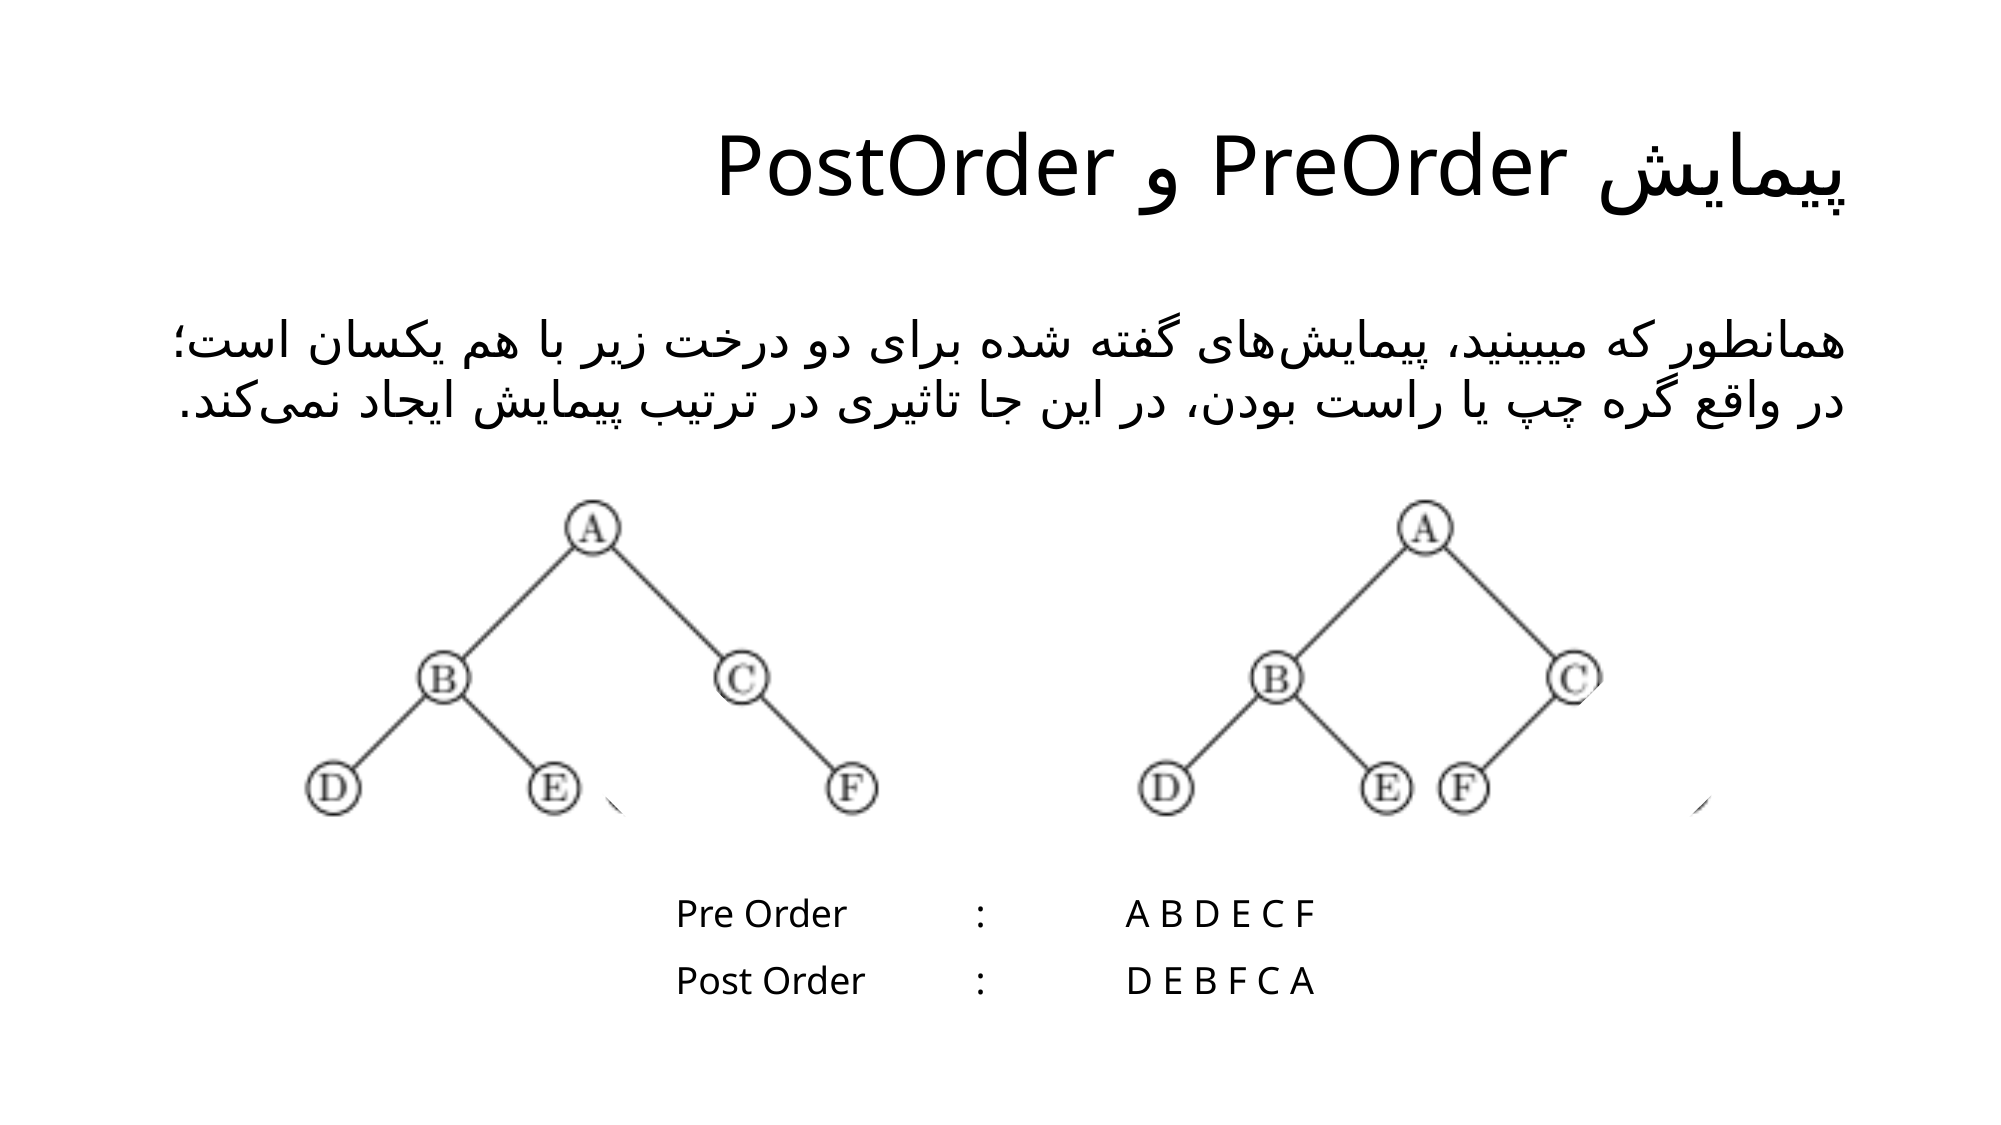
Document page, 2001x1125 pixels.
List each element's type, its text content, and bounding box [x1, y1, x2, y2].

list همانطور که میبینید، پیمایش‌های گفته شده برای دو درخت زیر با هم یکسان است؛ در واقع گره چپ یا راست بودن، در این جا تاثیری در ترتیب پیمایش ایجاد نمی‌کند. [137, 299, 1863, 1014]
text_box Pre Order : A B D E C F Post Order : D E B F C A [660, 859, 1340, 1010]
picture [255, 462, 912, 850]
title پیمایش PreOrder و PostOrder [137, 59, 1863, 278]
picture [1088, 462, 1745, 850]
